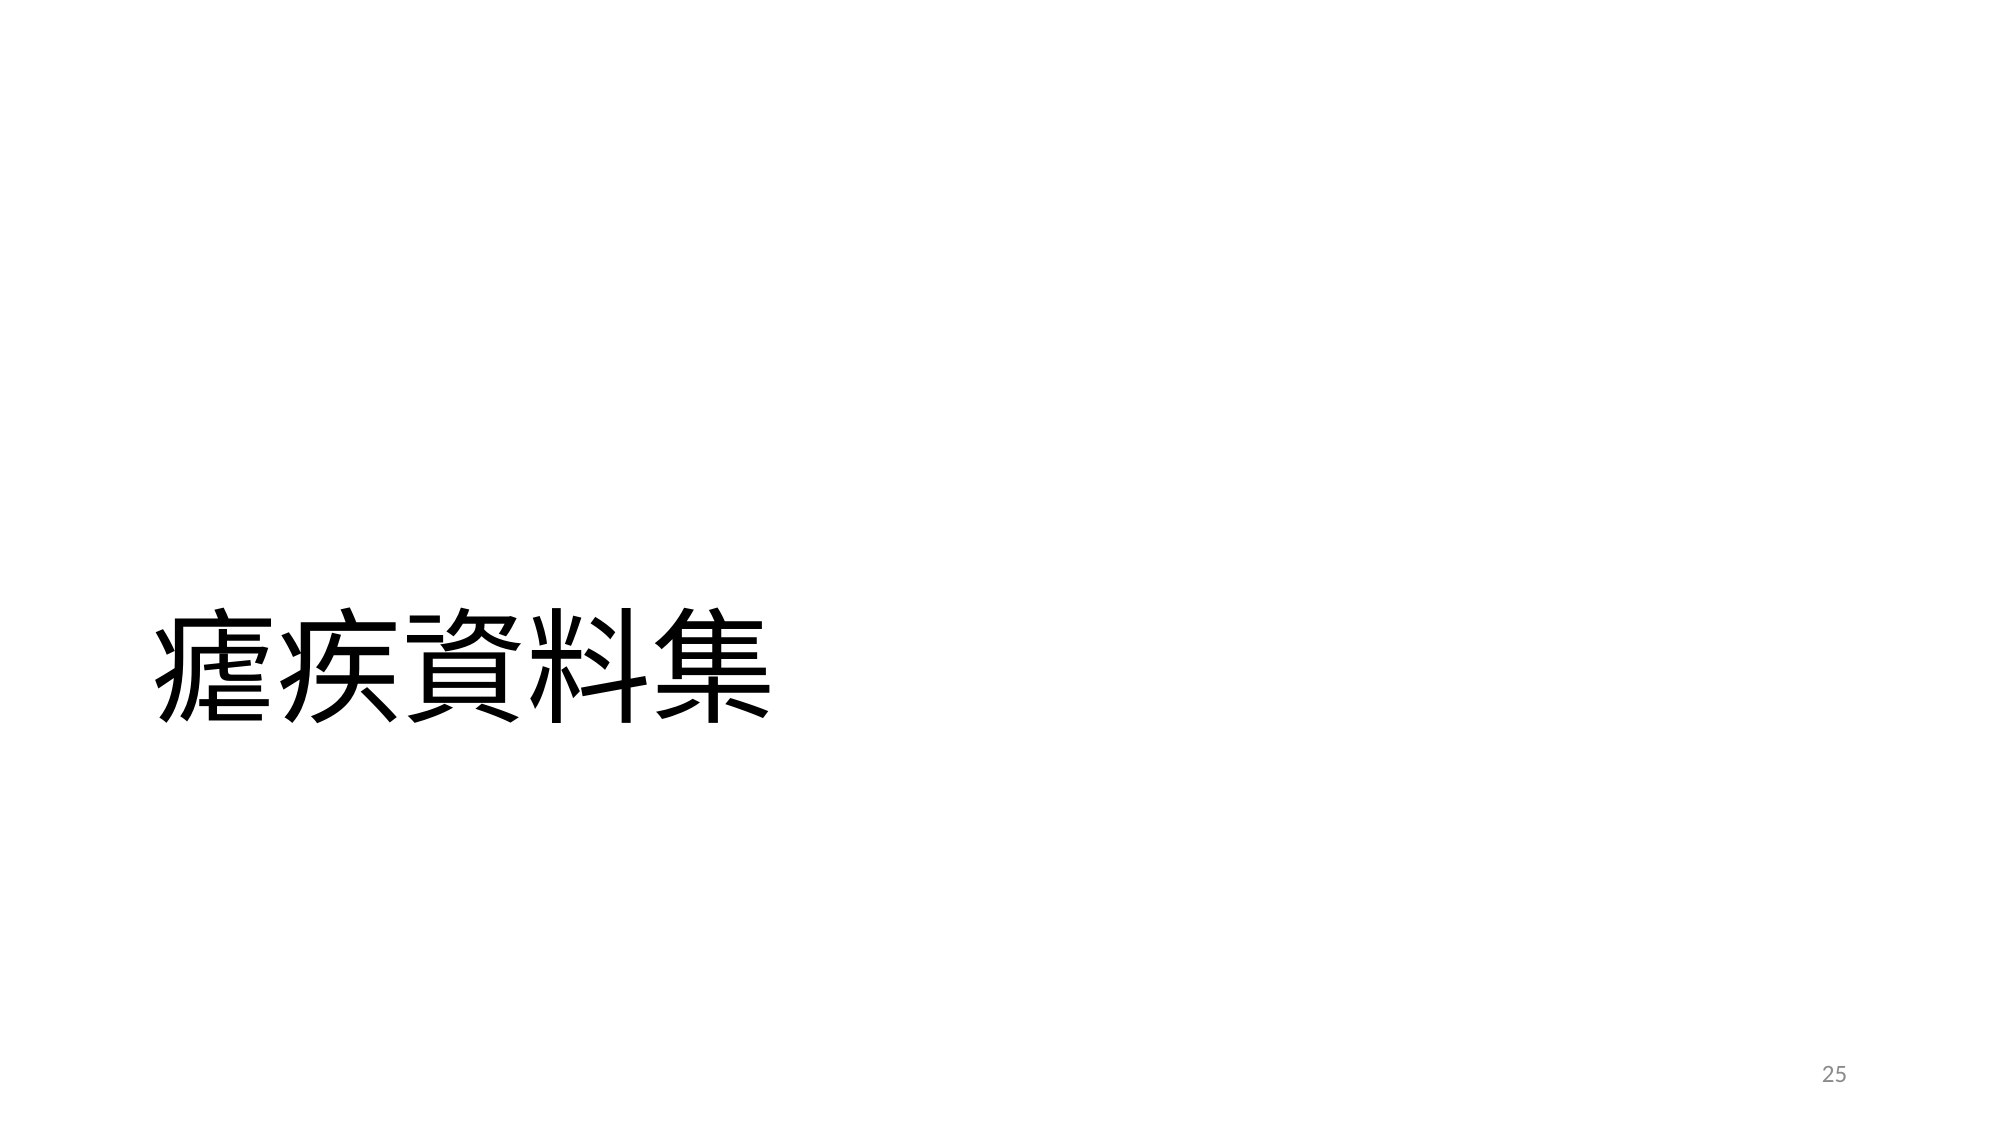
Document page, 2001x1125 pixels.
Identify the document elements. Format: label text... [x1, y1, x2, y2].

slide_number 25 [1412, 1042, 1863, 1103]
title 瘧疾資料集 [136, 280, 1862, 749]
